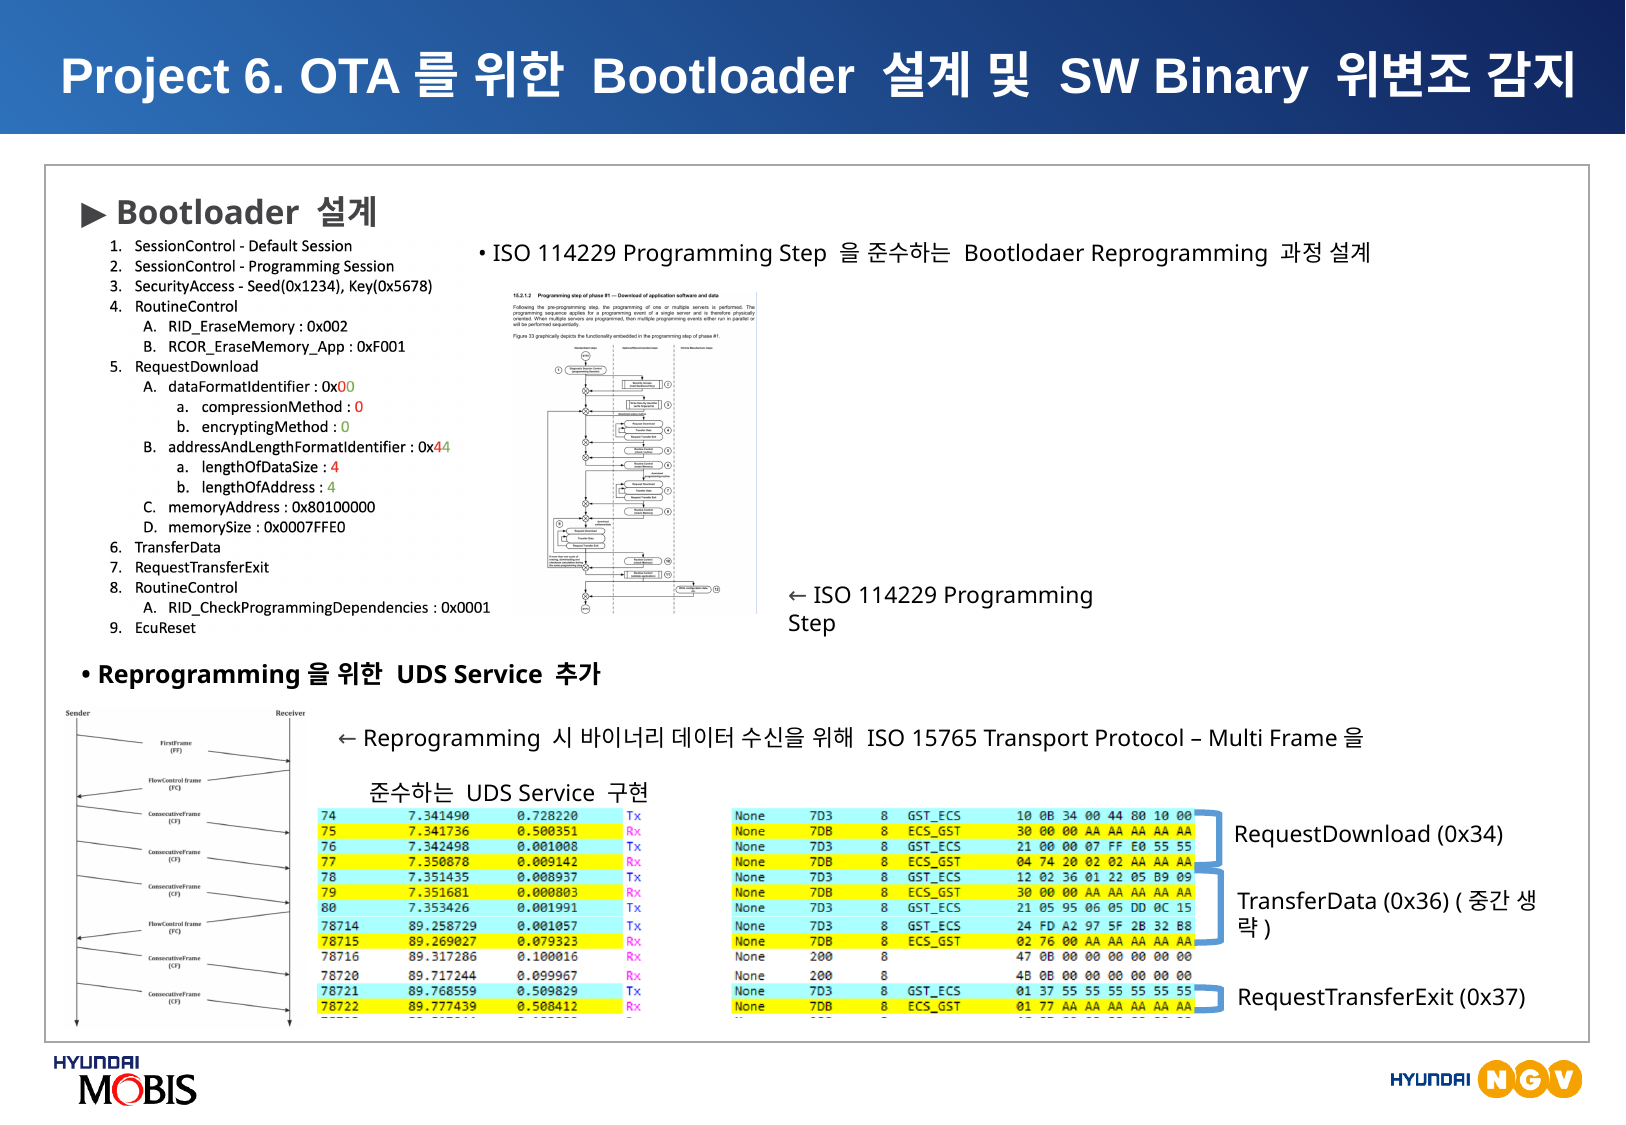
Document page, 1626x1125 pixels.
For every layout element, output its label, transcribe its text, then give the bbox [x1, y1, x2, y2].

text_box • Reprogramming을 위한 UDS Service 추가 [66, 651, 813, 696]
text_box ← ISO 114229 Programming Step [773, 573, 1160, 643]
picture [108, 237, 495, 638]
picture [1391, 1060, 1582, 1098]
picture [62, 706, 306, 1029]
text_box • ISO 114229 Programming Step 을 준수하는 Bootlodaer Reprogramming 과정 설계 [463, 231, 1435, 329]
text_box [317, 807, 1577, 1018]
text_box ← Reprogramming 시 바이너리 데이터 수신을 위해 ISO 15765 Transport Protocol – Multi Frame을 준수하는 UDS Service 구현 [323, 716, 1400, 807]
text_box Project 6. OTA를 위한 Bootloader 설계 및 SW Binary 위변조 감지 [44, 31, 1610, 116]
picture [26, 1037, 238, 1121]
picture [511, 292, 757, 614]
text_box ▶ Bootloader 설계 [66, 181, 692, 239]
text_box [44, 164, 1590, 1043]
